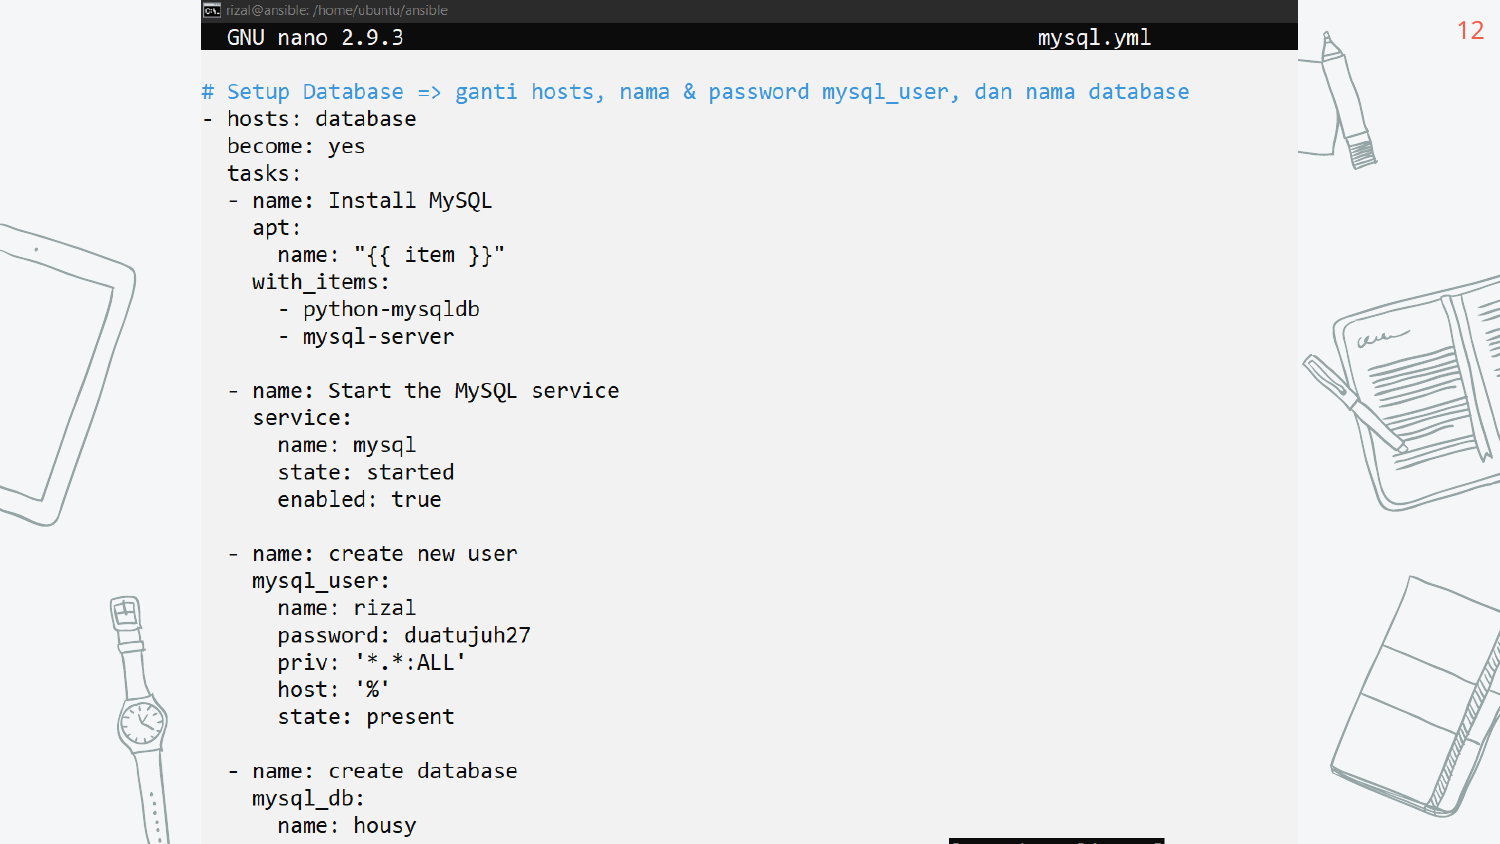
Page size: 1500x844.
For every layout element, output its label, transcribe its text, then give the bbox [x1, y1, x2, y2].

slide_number 12 [1435, 0, 1500, 53]
picture [201, 0, 1299, 844]
